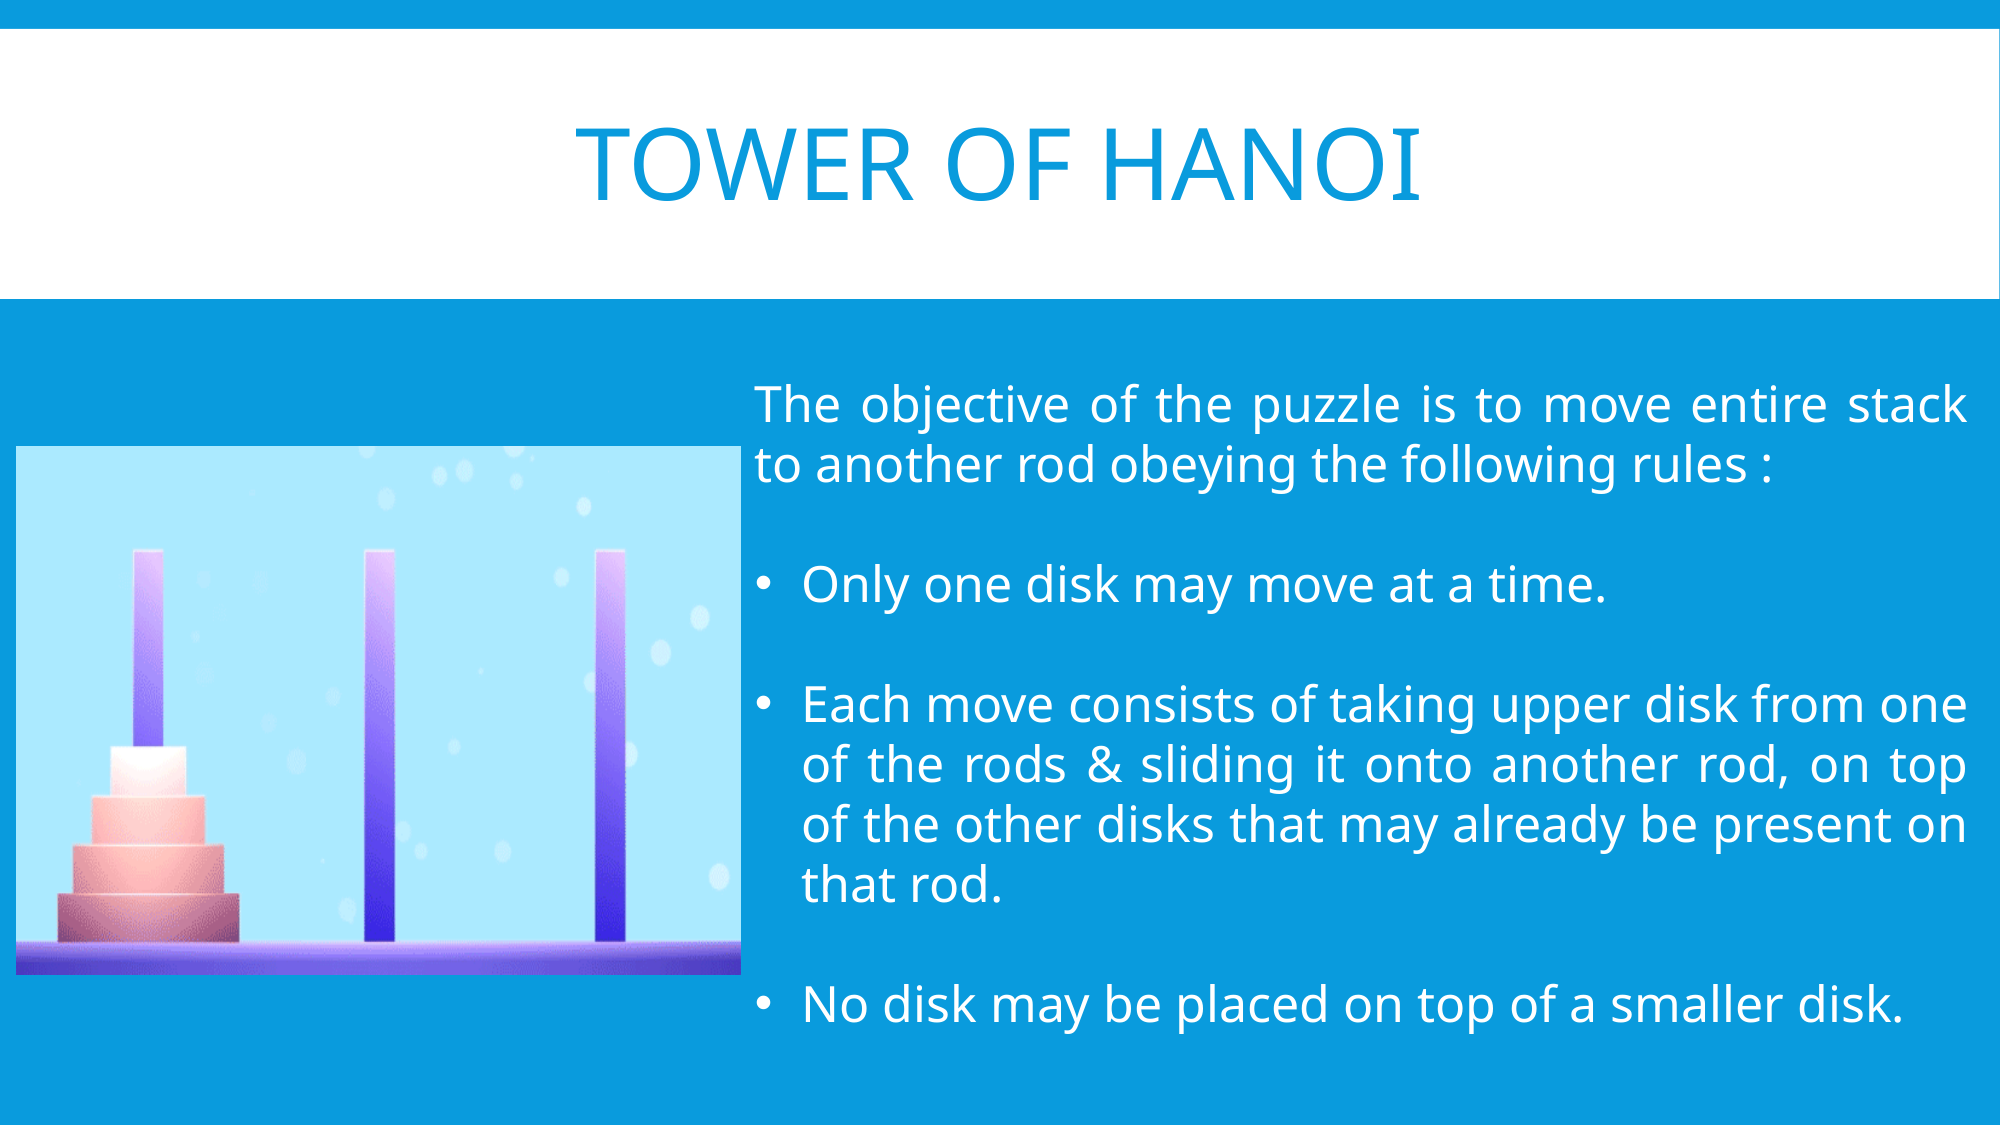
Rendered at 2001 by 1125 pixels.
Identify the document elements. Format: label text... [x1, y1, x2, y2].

text_box The objective of the puzzle is to move entire stack to another rod obeying the following rules : Only one disk may move at a time. Each move consists of taking upper disk from one of the rods & sliding it onto another rod, on top of the other disks that may already be present on that rod. No disk may be placed on top of a smaller disk. [740, 364, 1984, 1040]
picture [17, 447, 740, 974]
title Tower of Hanoi [197, 46, 1803, 295]
